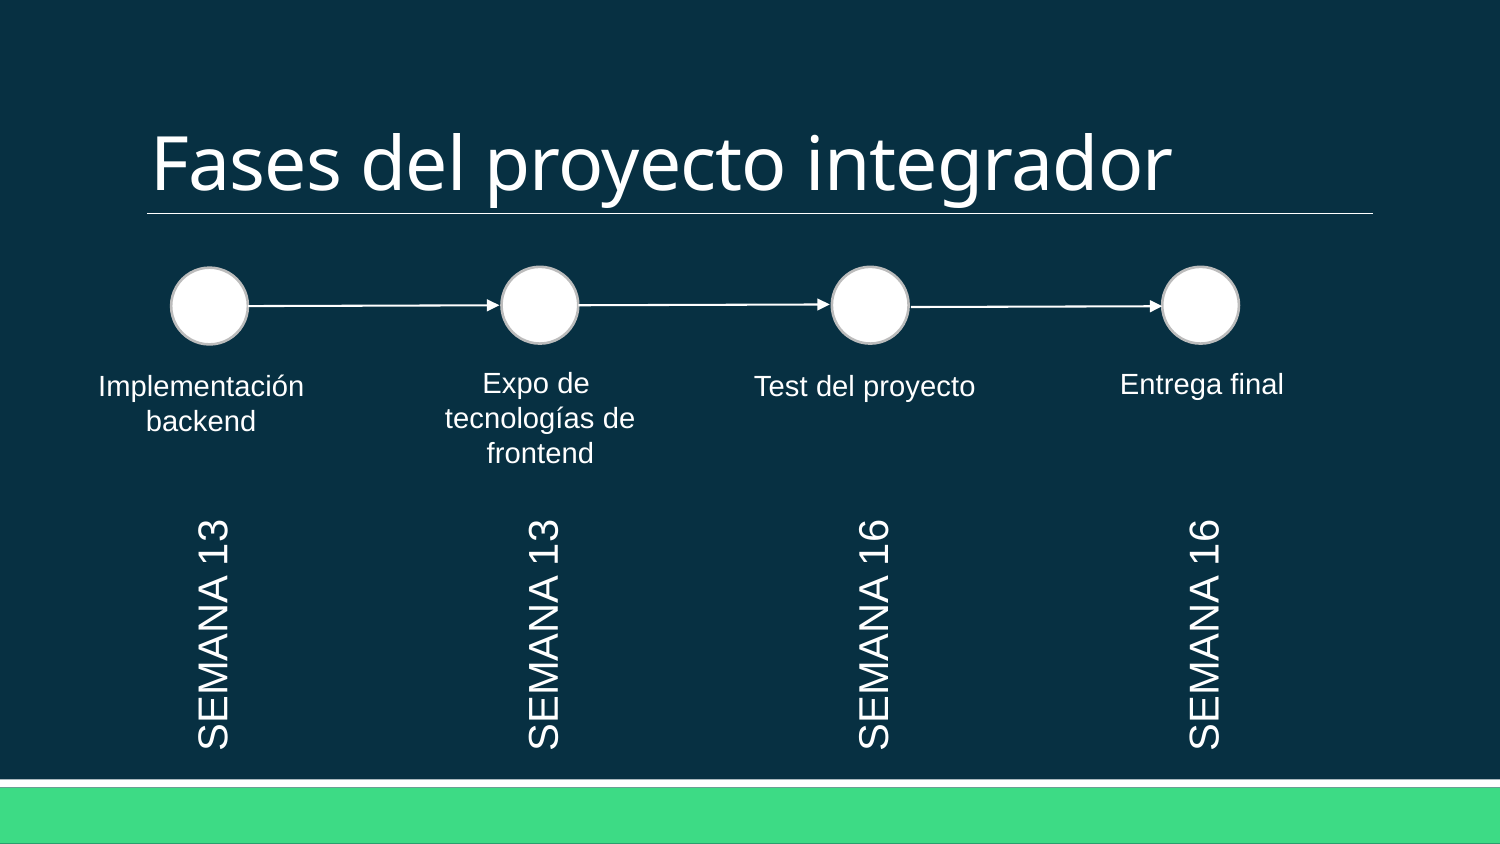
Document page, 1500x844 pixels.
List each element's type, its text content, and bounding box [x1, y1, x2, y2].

text_box [1161, 265, 1241, 345]
text_box [830, 265, 910, 345]
text_box Implementación backend [75, 359, 327, 445]
text_box Test del proyecto [712, 359, 1018, 410]
text_box SEMANA 13 [178, 448, 244, 767]
text_box SEMANA 16 [1169, 408, 1235, 767]
text_box Entrega final [1049, 357, 1355, 408]
text_box SEMANA 16 [839, 364, 904, 767]
text_box [500, 265, 580, 345]
text_box Expo de tecnologías de frontend [380, 356, 700, 477]
title Fases del proyecto integrador [135, 35, 1373, 214]
text_box [169, 266, 249, 346]
text_box SEMANA 13 [508, 448, 574, 767]
